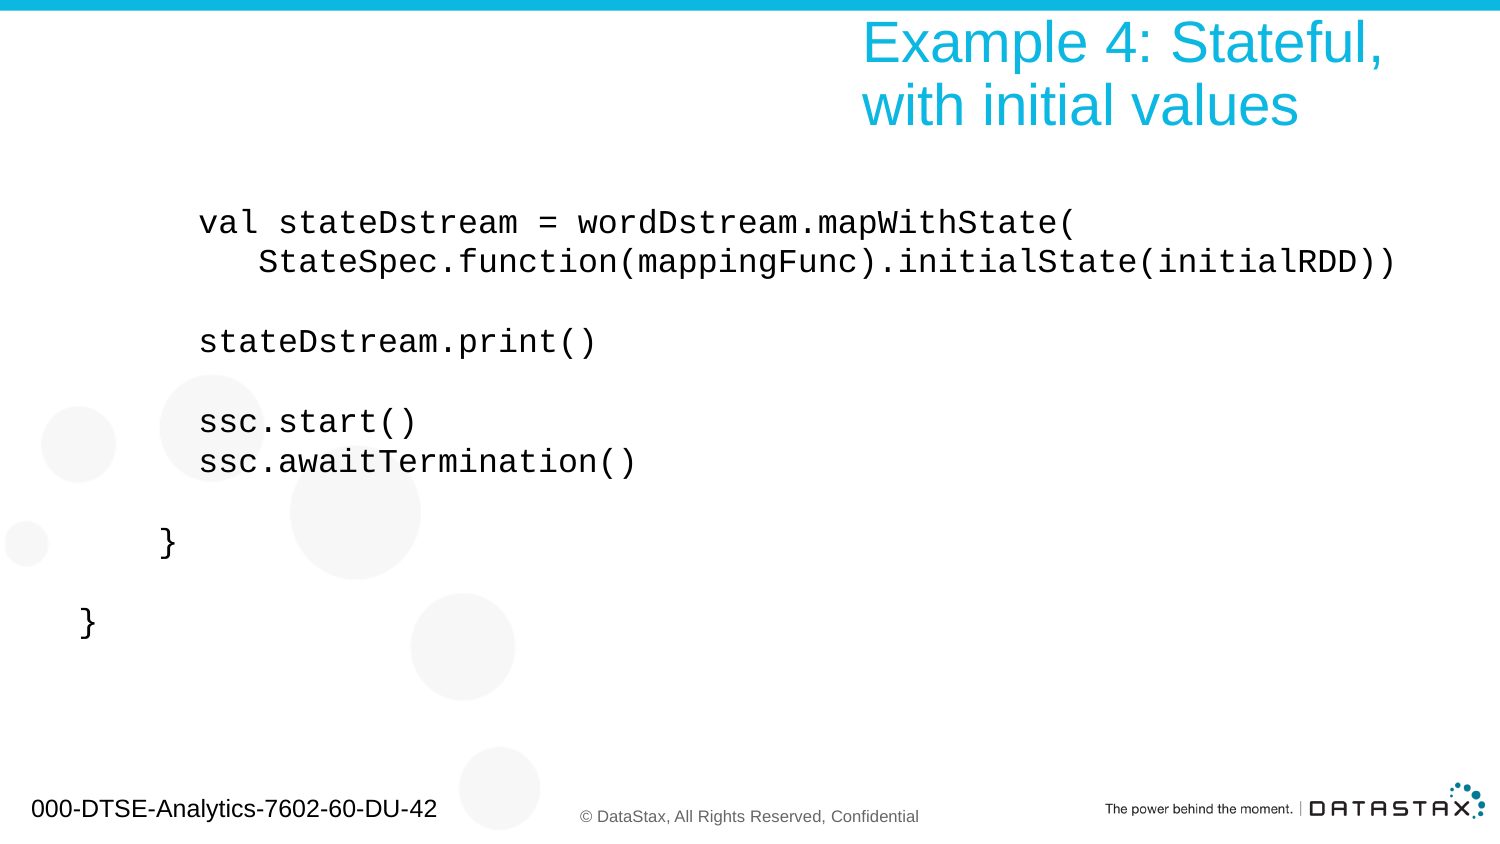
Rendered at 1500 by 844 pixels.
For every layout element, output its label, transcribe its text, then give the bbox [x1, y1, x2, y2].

title Example 4: Stateful, with initial values [862, 62, 1483, 153]
picture [1090, 767, 1500, 834]
slide_number 000-DTSE-Analytics-7602-60-DU-42 [16, 785, 720, 831]
text_box val stateDstream = wordDstream.mapWithState( StateSpec.function(mappingFunc).initialState(initialRDD)) stateDstream.print() ssc.start() ssc.awaitTermination() } } [63, 192, 1483, 647]
